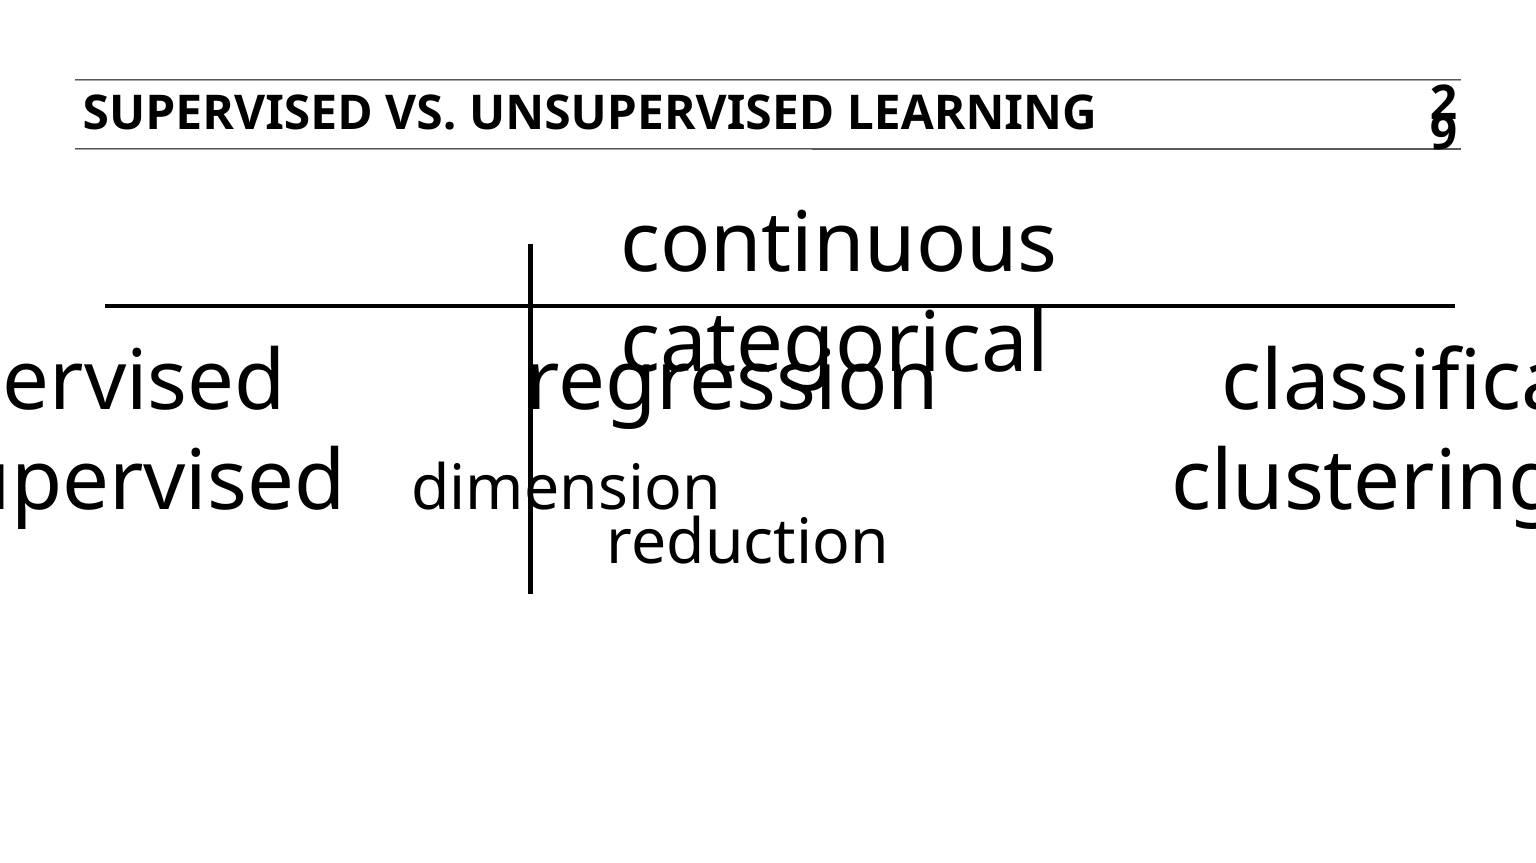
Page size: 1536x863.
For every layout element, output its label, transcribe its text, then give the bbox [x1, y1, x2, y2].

slide_number 29 [1419, 86, 1461, 138]
text_box reduction [592, 493, 904, 584]
text_box supervised regression classification unsupervised dimension clustering [535, 318, 1536, 534]
text_box supervised regression classification unsupervised dimension clustering [0, 318, 526, 534]
text_box continuous categorical [605, 181, 1506, 318]
list Supervised Vs. Unsupervised Learning [67, 81, 1118, 132]
